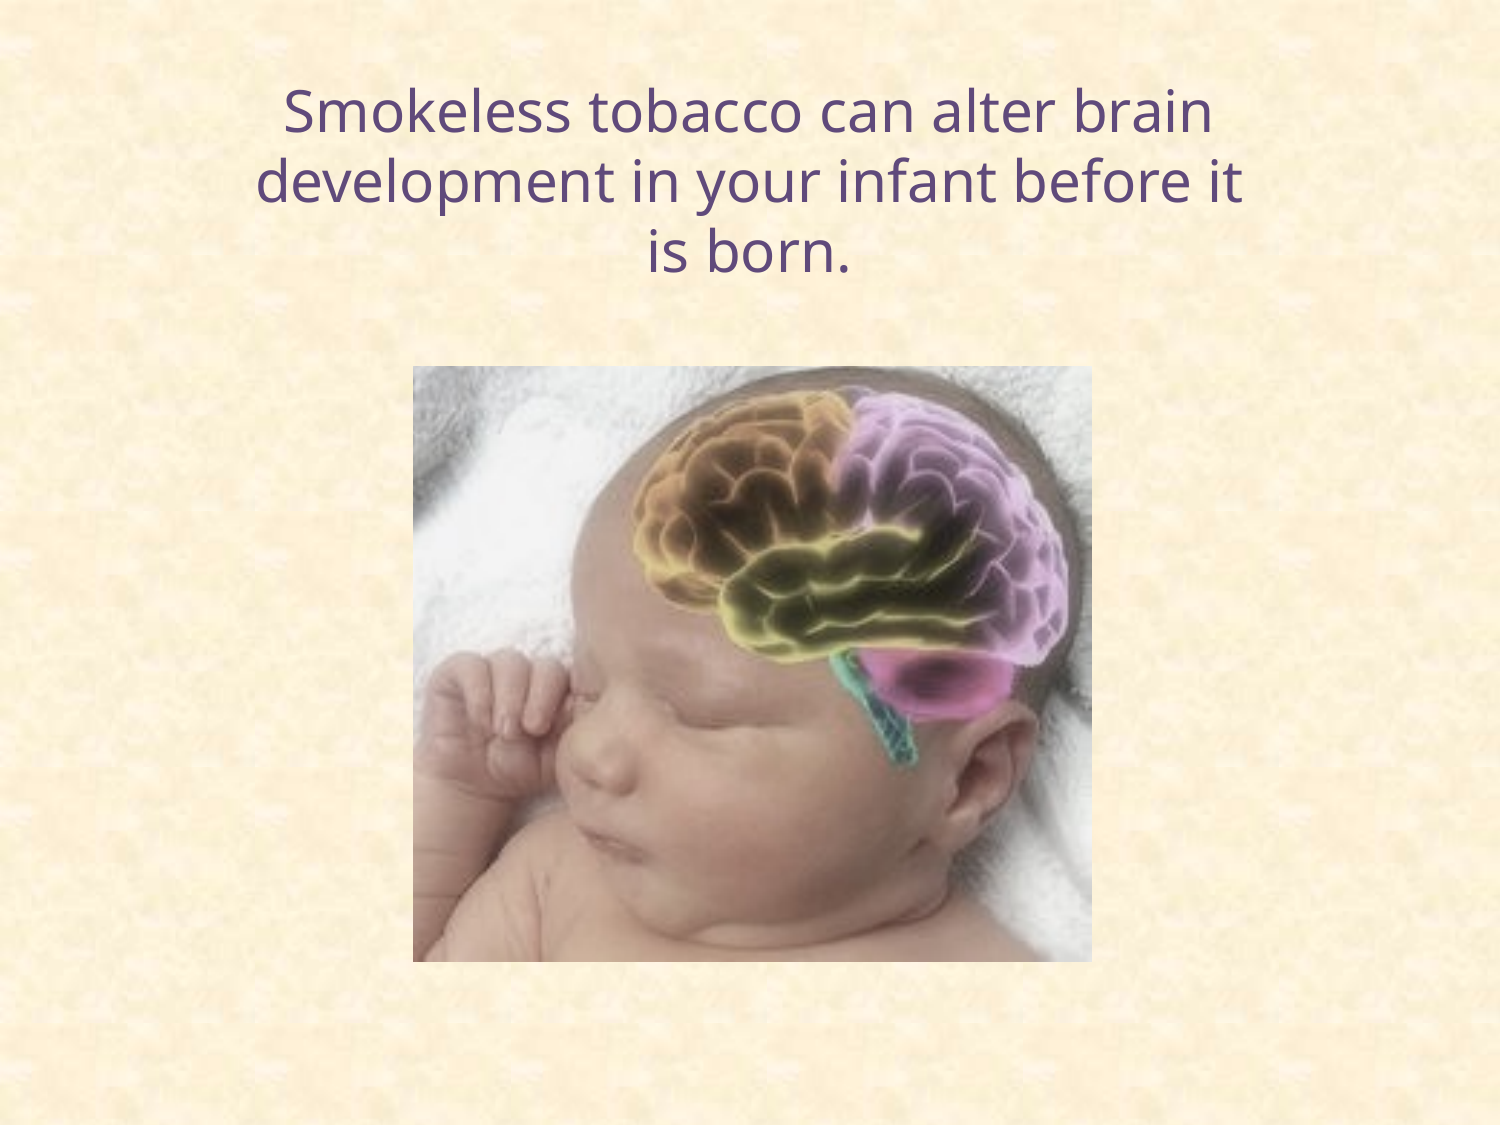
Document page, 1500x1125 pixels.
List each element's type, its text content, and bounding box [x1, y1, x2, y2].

list Smokeless tobacco can alter brain development in your infant before it is born. [236, 67, 1262, 315]
picture [0, 0, 1500, 1125]
